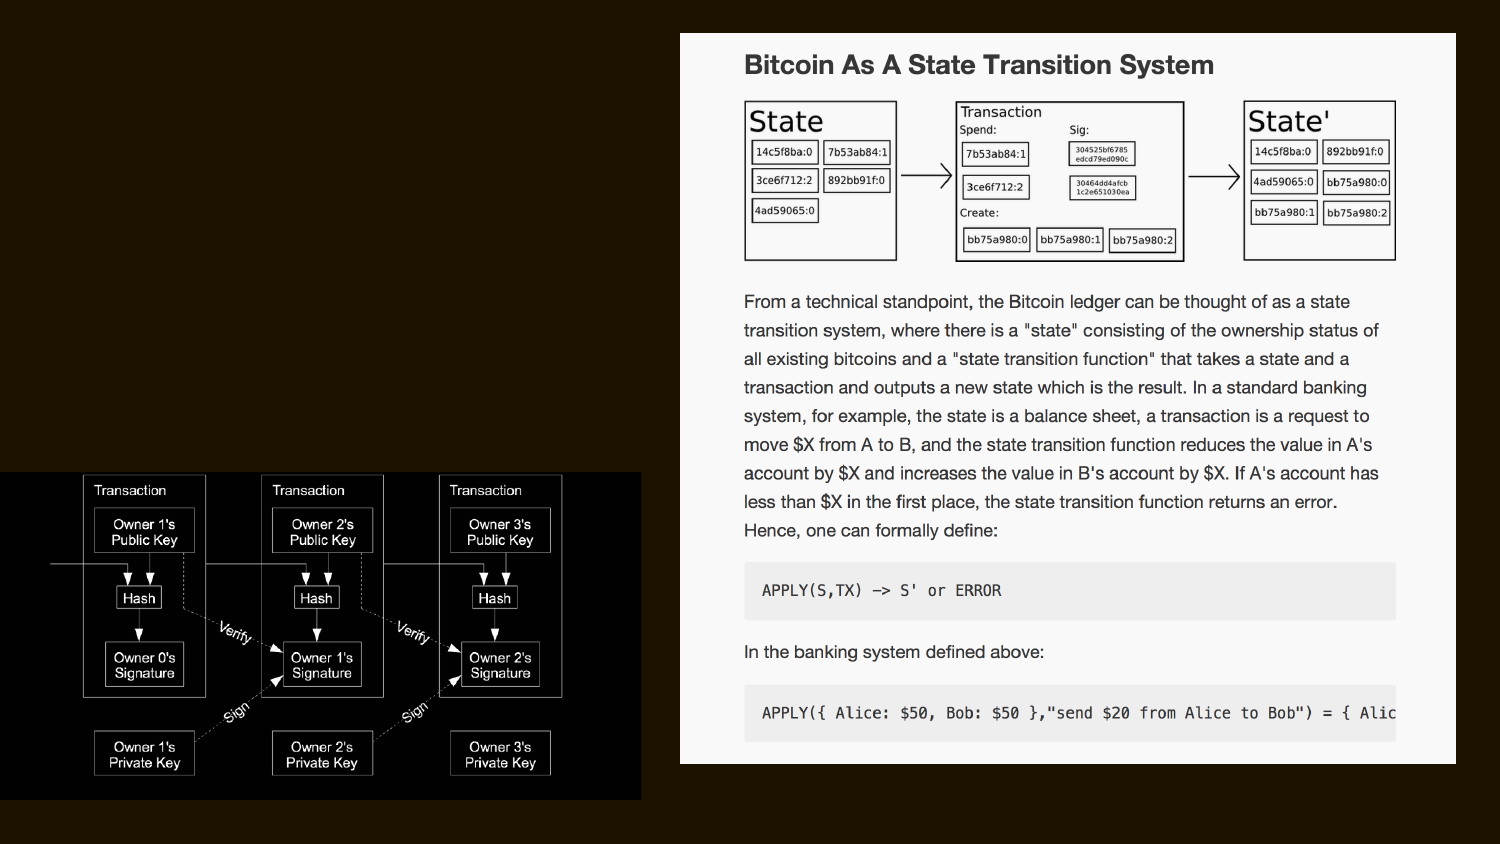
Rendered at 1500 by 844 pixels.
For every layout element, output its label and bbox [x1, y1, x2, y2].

picture [0, 457, 642, 801]
picture [679, 33, 1456, 765]
